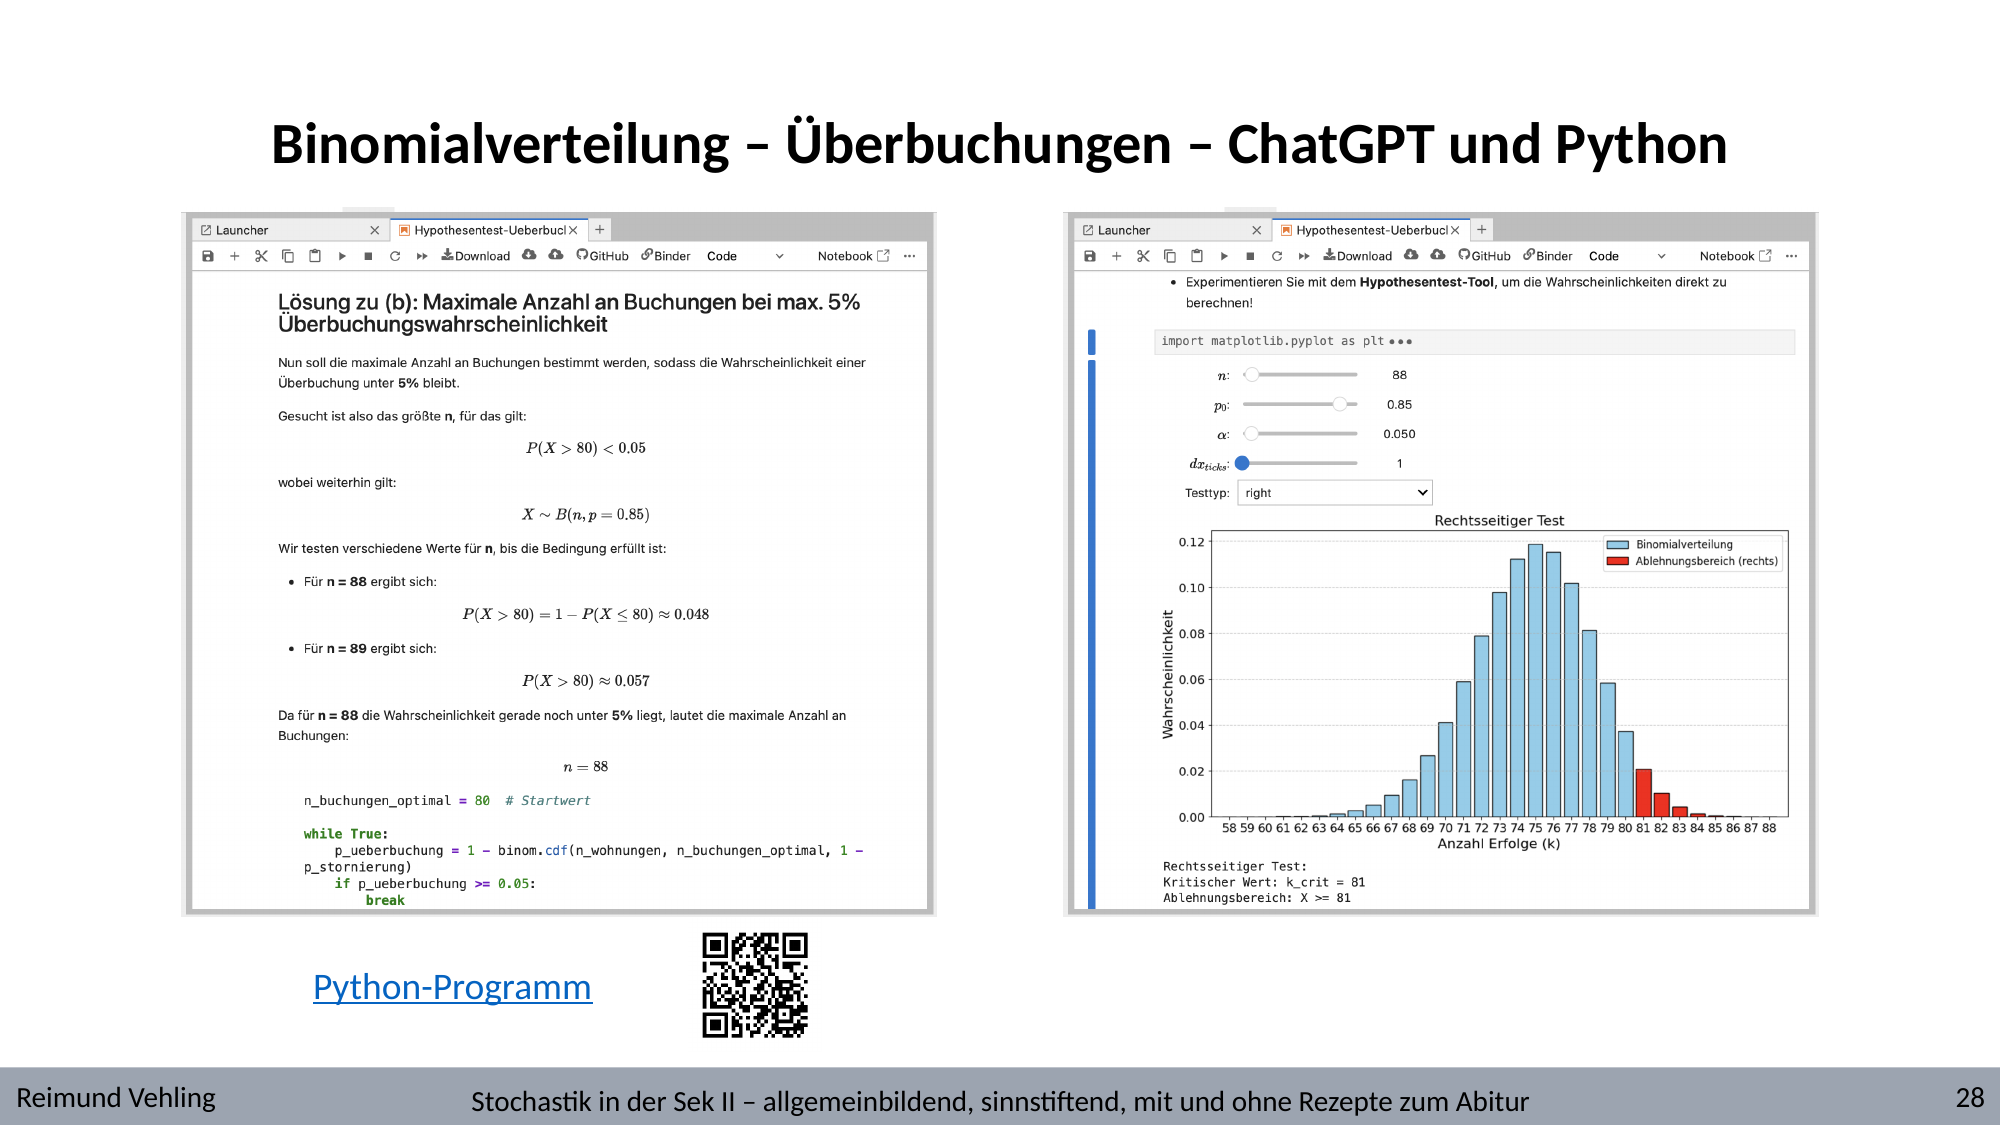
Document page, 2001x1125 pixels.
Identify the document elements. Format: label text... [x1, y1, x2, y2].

picture [688, 918, 822, 1052]
picture [181, 207, 937, 917]
text_box Python-Programm [298, 954, 688, 1015]
picture [1063, 207, 1819, 917]
text_box Binomialverteilung – Überbuchungen – ChatGPT und Python [137, 106, 1864, 226]
